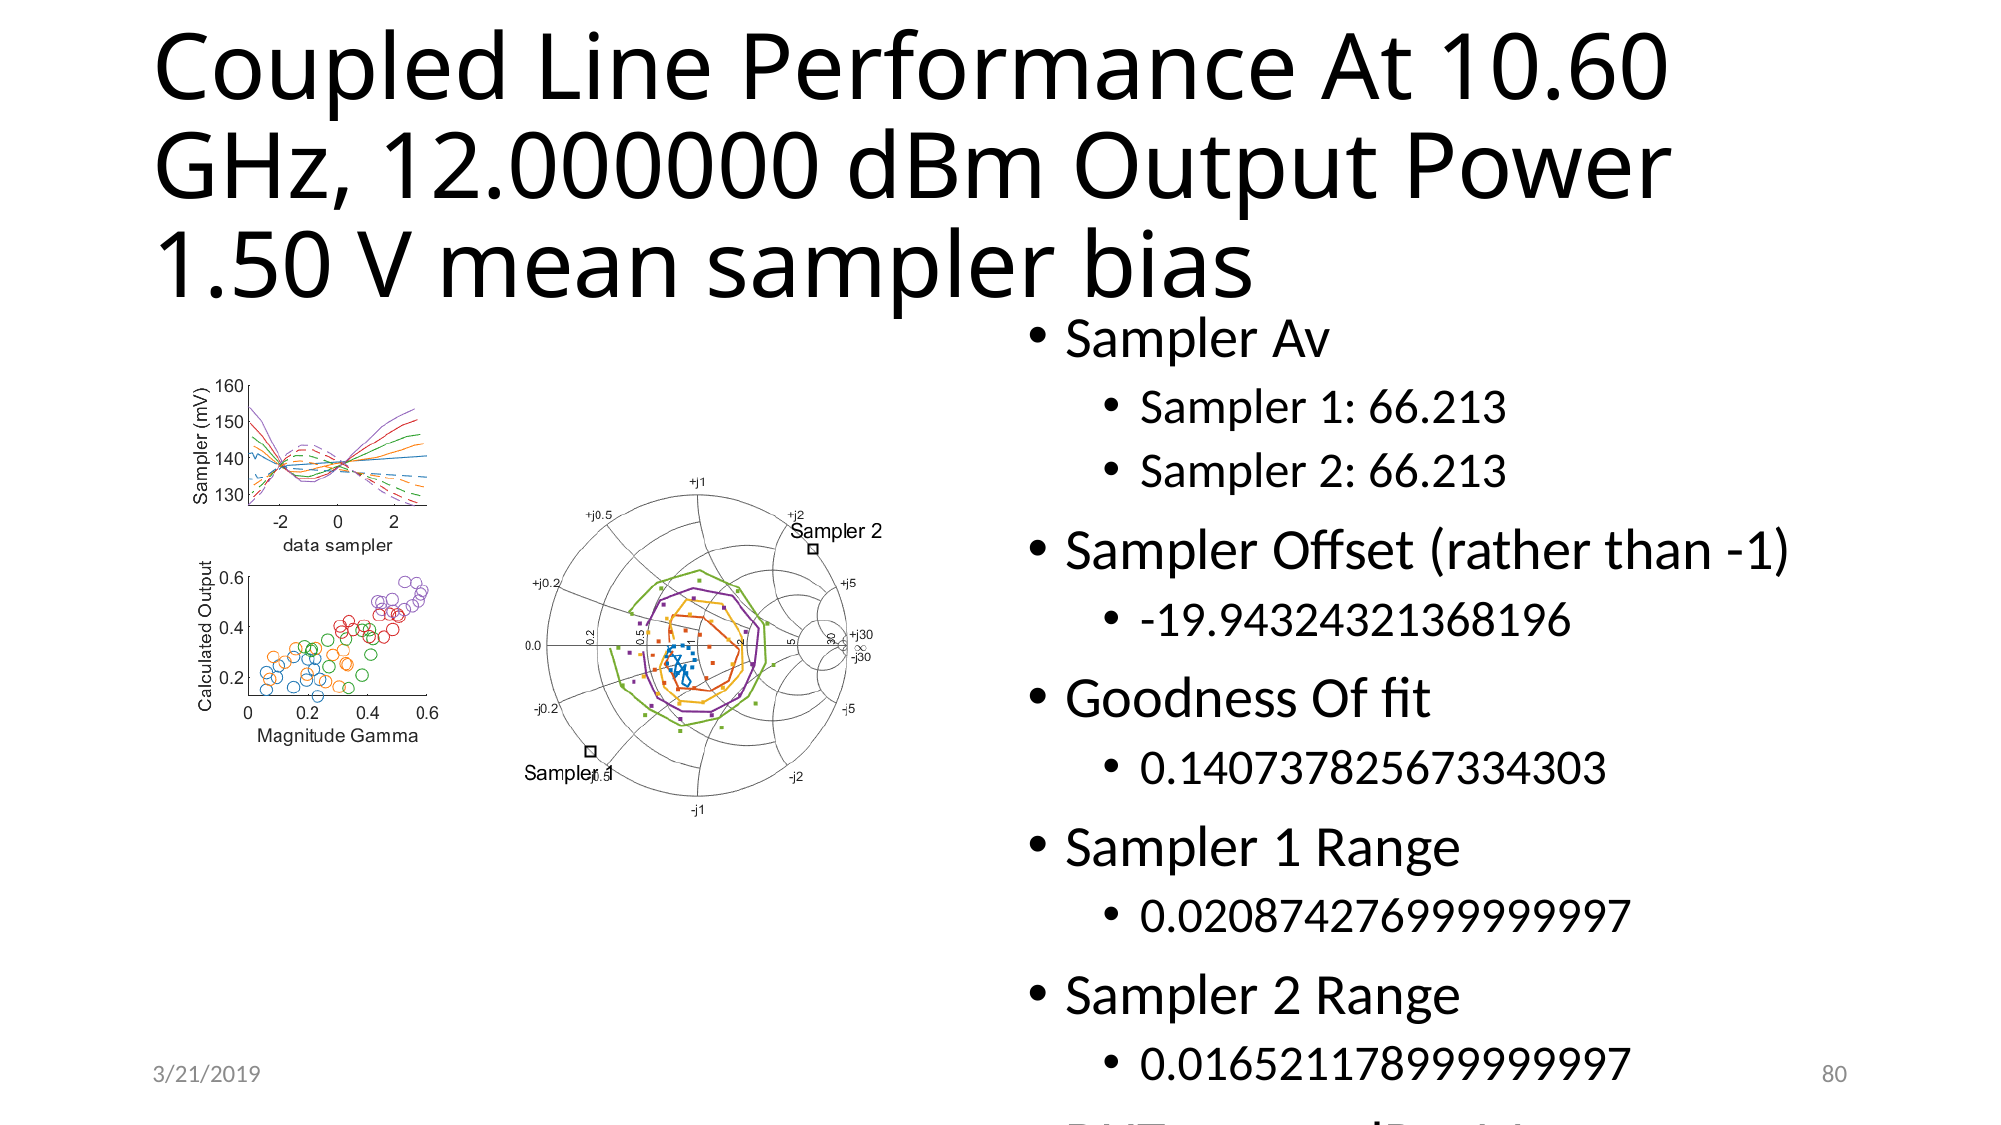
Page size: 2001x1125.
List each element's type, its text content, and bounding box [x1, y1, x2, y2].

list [137, 337, 988, 975]
title Coupled Line Performance At 10.60 GHz, 12.000000 dBm Output Power 1.50 V mean sampler bias [137, 59, 1863, 278]
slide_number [137, 1042, 588, 1103]
slide_number ‹#› [1412, 1042, 1863, 1103]
list Sampler Av Sampler 1: 66.213 Sampler 2: 66.213 Sampler Offset (rather than -1) -19.94324321368196 Goodness Of fit 0.14073782567334303 Sampler 1 Range 0.020874276999999997 Sampler 2 Range 0.016521178999999997 DUT output dBm Mean 11.946023048207037 DUT input dBm Mean 12.500793737583091 RMS Error 0.086364308948957025 [1012, 299, 1863, 1014]
footer [662, 1042, 1338, 1103]
